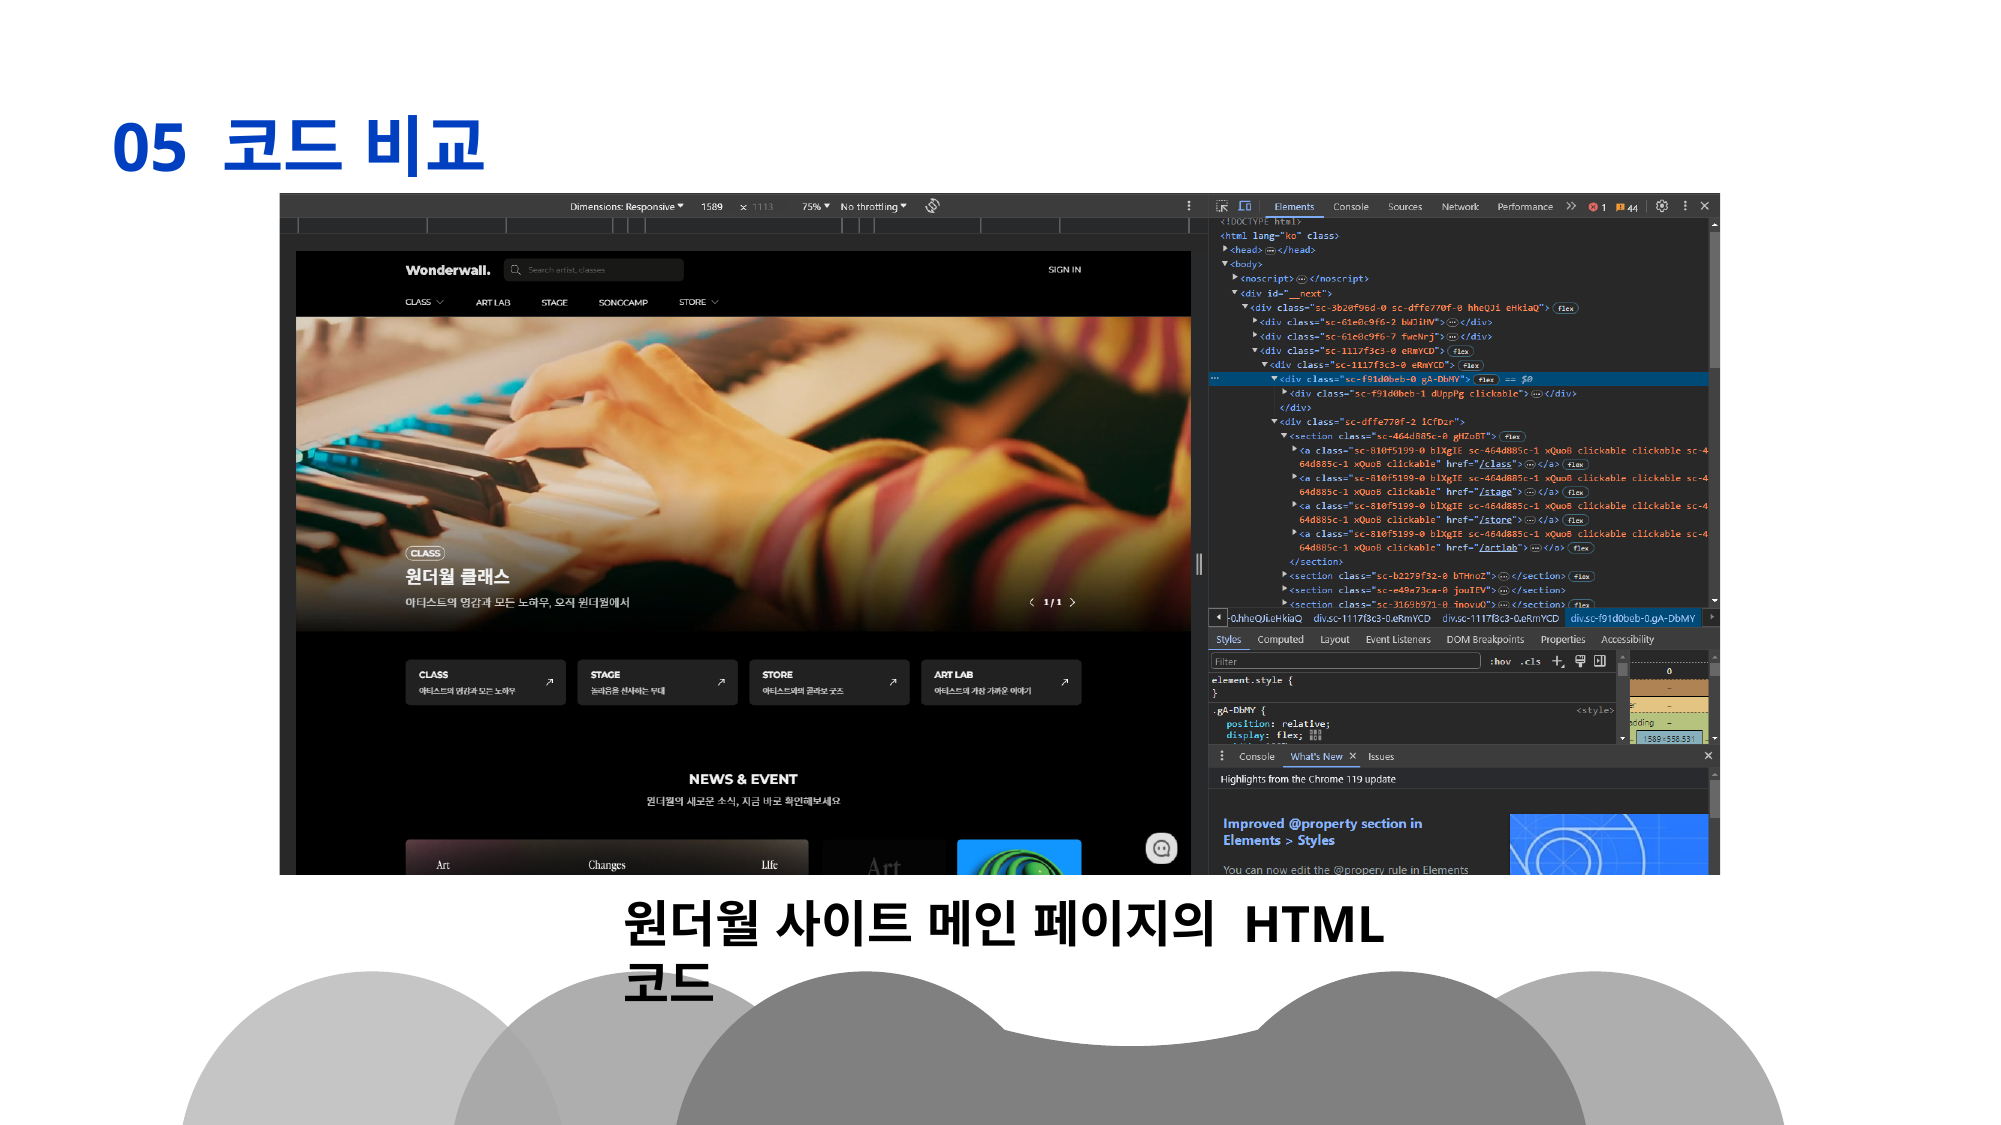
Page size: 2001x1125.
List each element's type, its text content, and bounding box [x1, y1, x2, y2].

text_box 원더월 사이트 메인 페이지의 HTML 코드 [608, 885, 1510, 971]
text_box 05 코드 비교 [97, 97, 502, 193]
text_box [178, 971, 1789, 1125]
picture [279, 193, 1721, 875]
